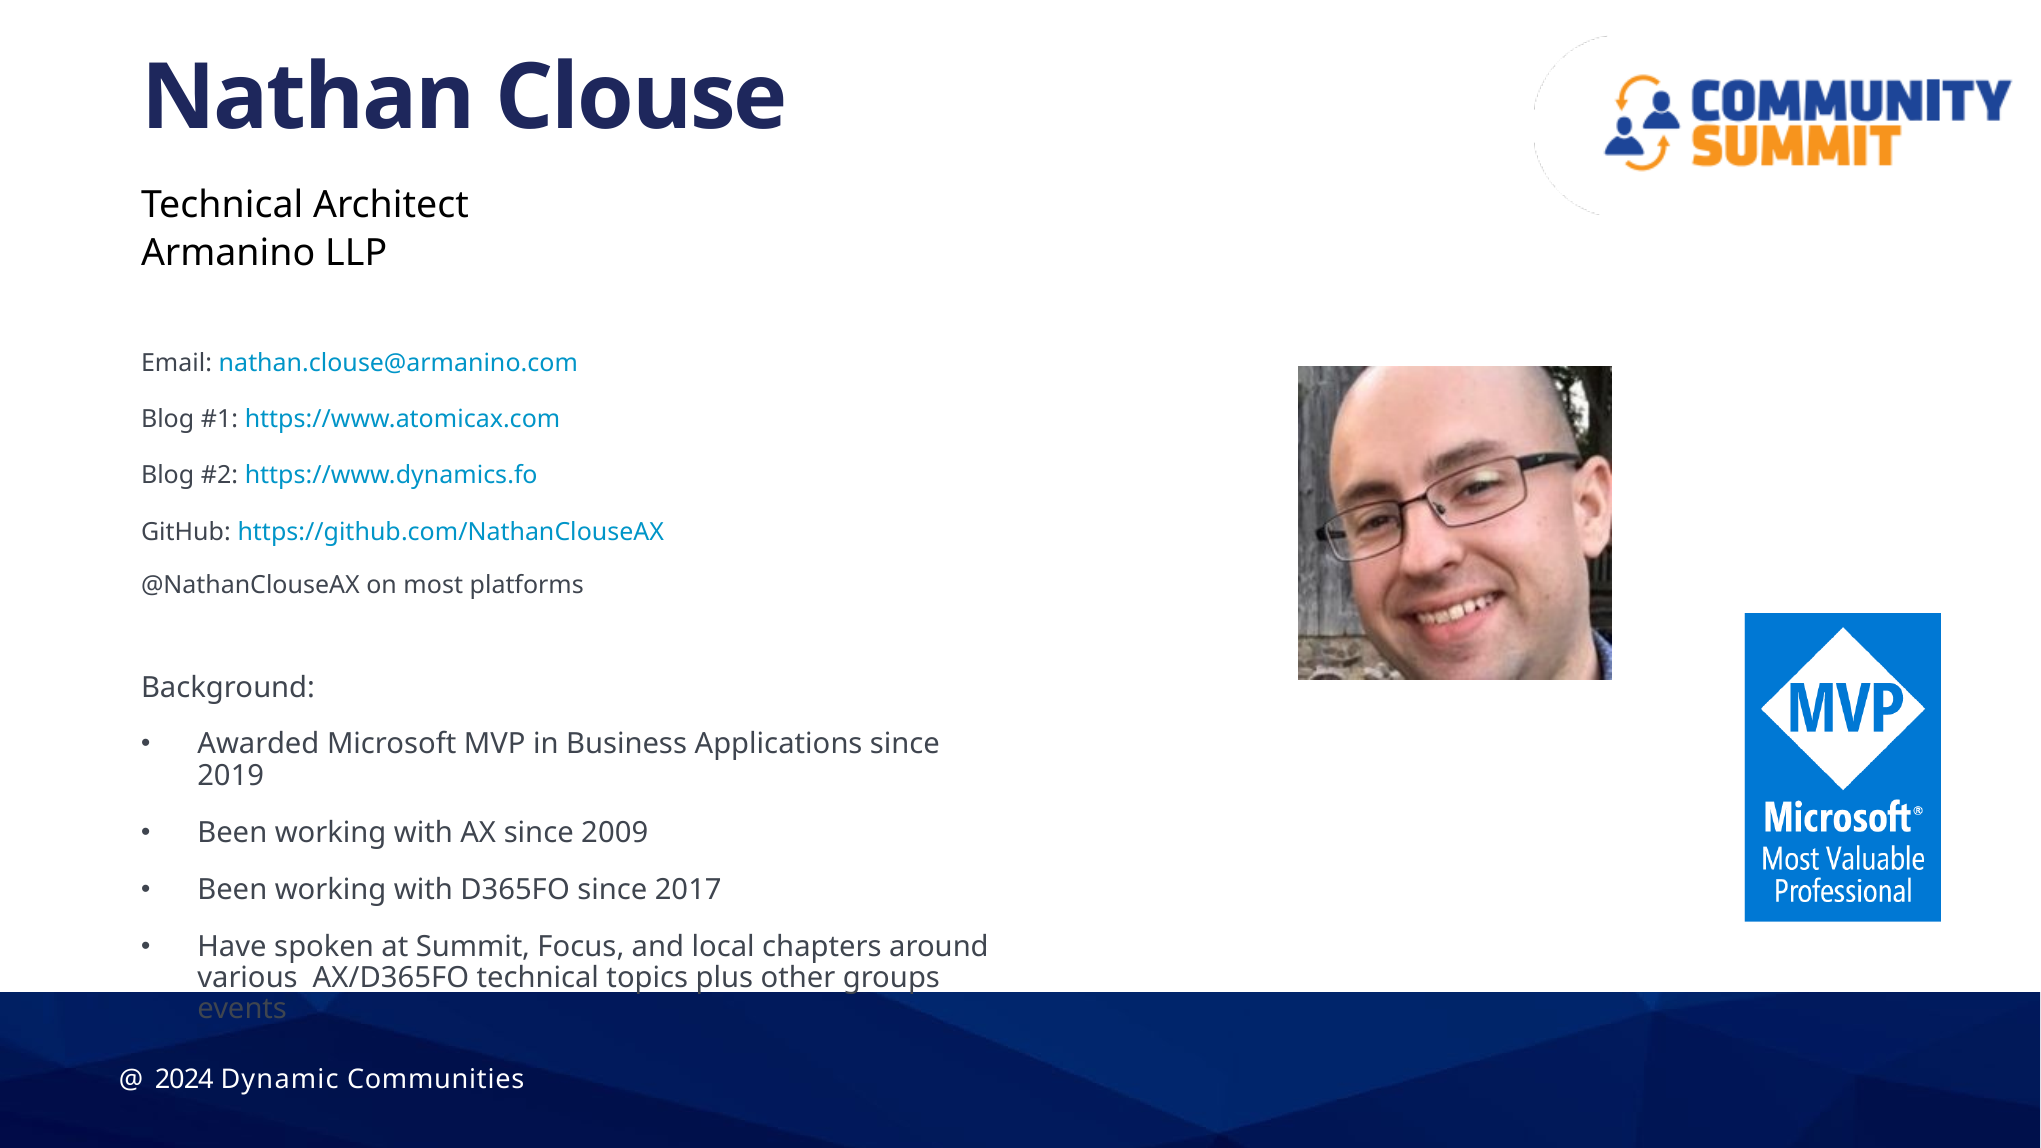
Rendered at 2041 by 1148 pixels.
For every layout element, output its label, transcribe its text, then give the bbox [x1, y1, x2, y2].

picture [1298, 366, 1612, 680]
picture [0, 992, 2041, 1148]
title Nathan Clouse [117, 40, 827, 157]
list Technical Architect Armanino LLP Email: nathan.clouse@armanino.com Blog #1: https://www.atomicax.com Blog #2: https://www.dynamics.fo GitHub: https://github.com/NathanClouseAX @NathanClouseAX on most platforms Background: Awarded Microsoft MVP in Business Applications since 2019 Been working with AX since 2009 Been working with D365FO since 2017 Have spoken at Summit, Focus, and local chapters around various AX/D365FO technical topics plus other groups events [117, 170, 1020, 985]
picture [1744, 612, 1941, 923]
